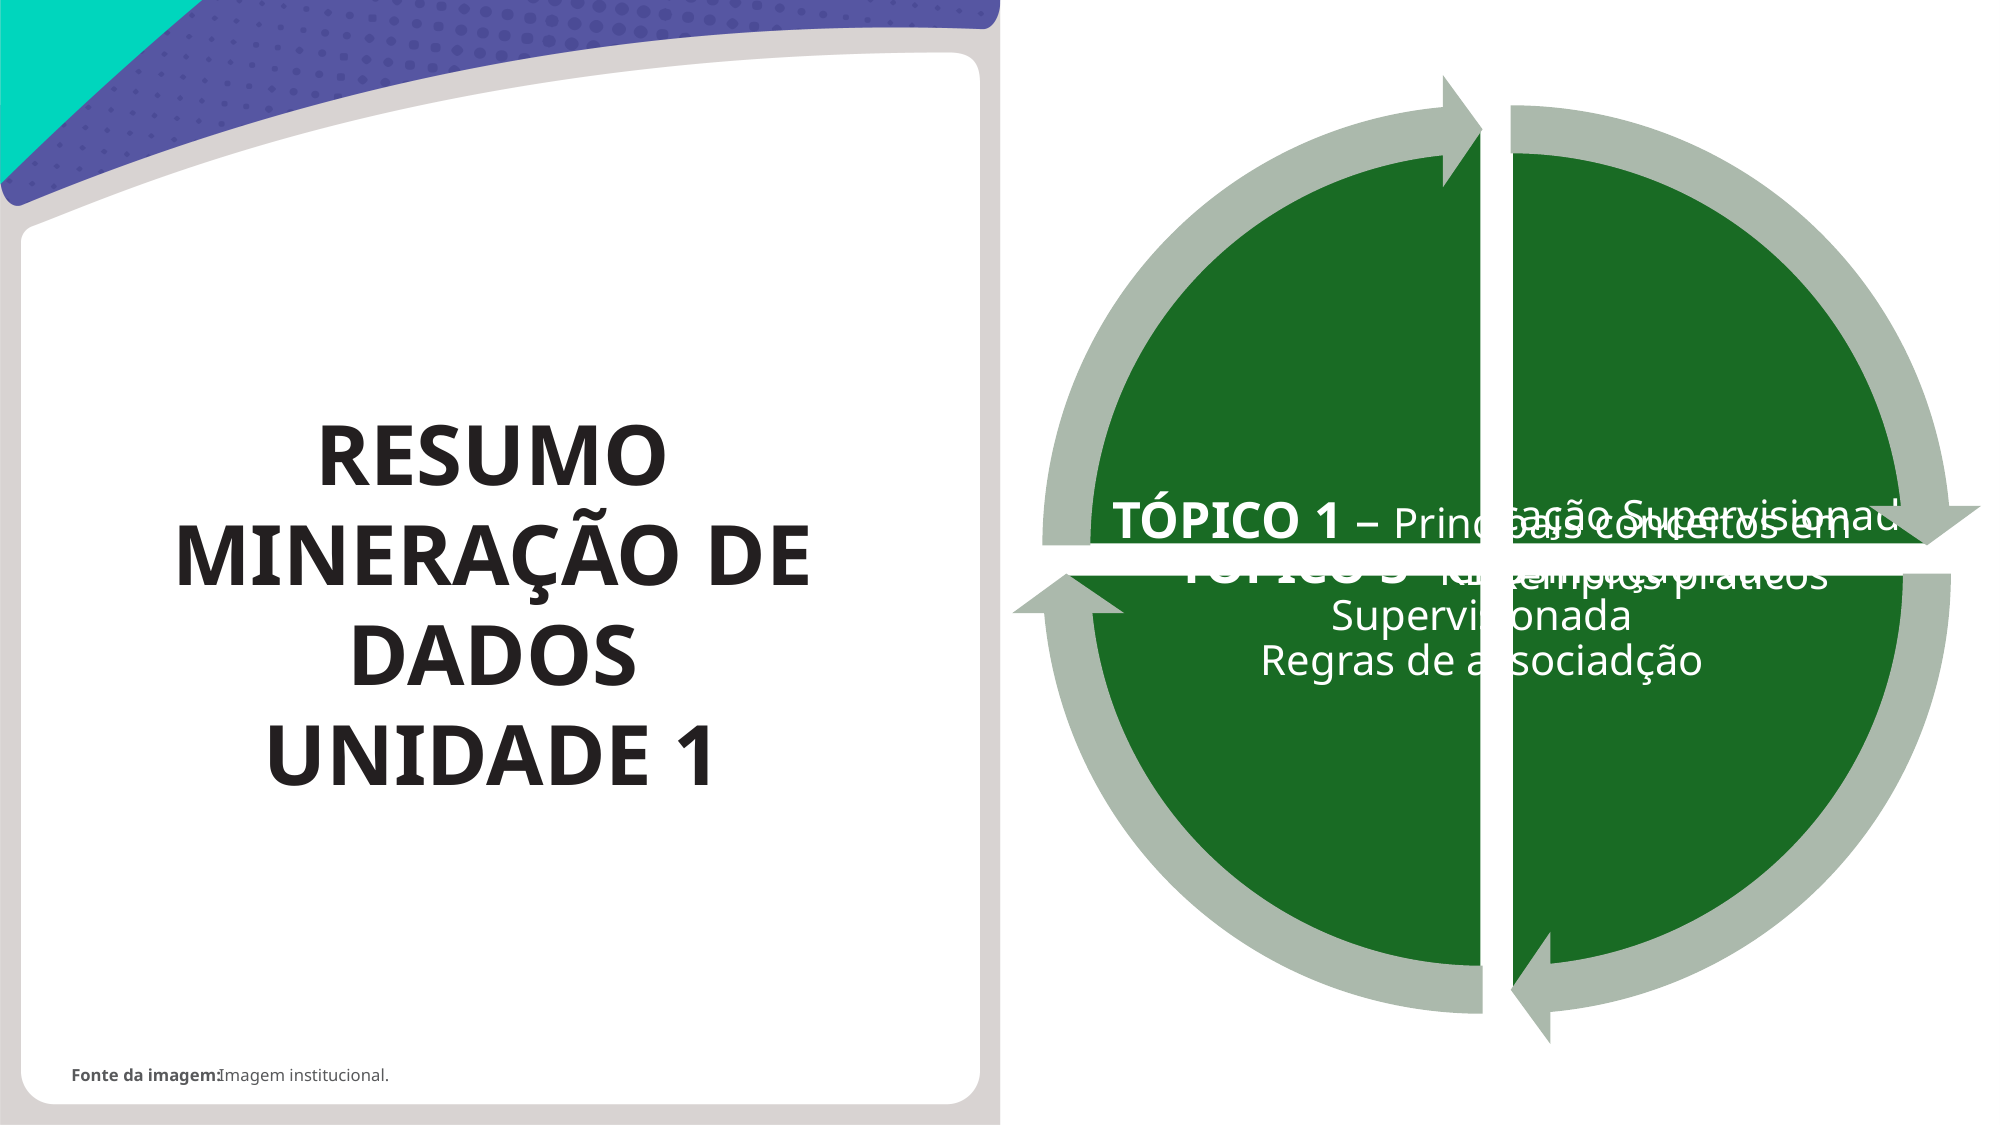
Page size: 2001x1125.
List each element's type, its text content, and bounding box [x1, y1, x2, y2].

list Imagem institucional. [204, 1059, 903, 1095]
picture [0, 0, 998, 1125]
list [998, 0, 2000, 1125]
list Resumo mineração de dados UNIDADE 1 [64, 441, 921, 764]
